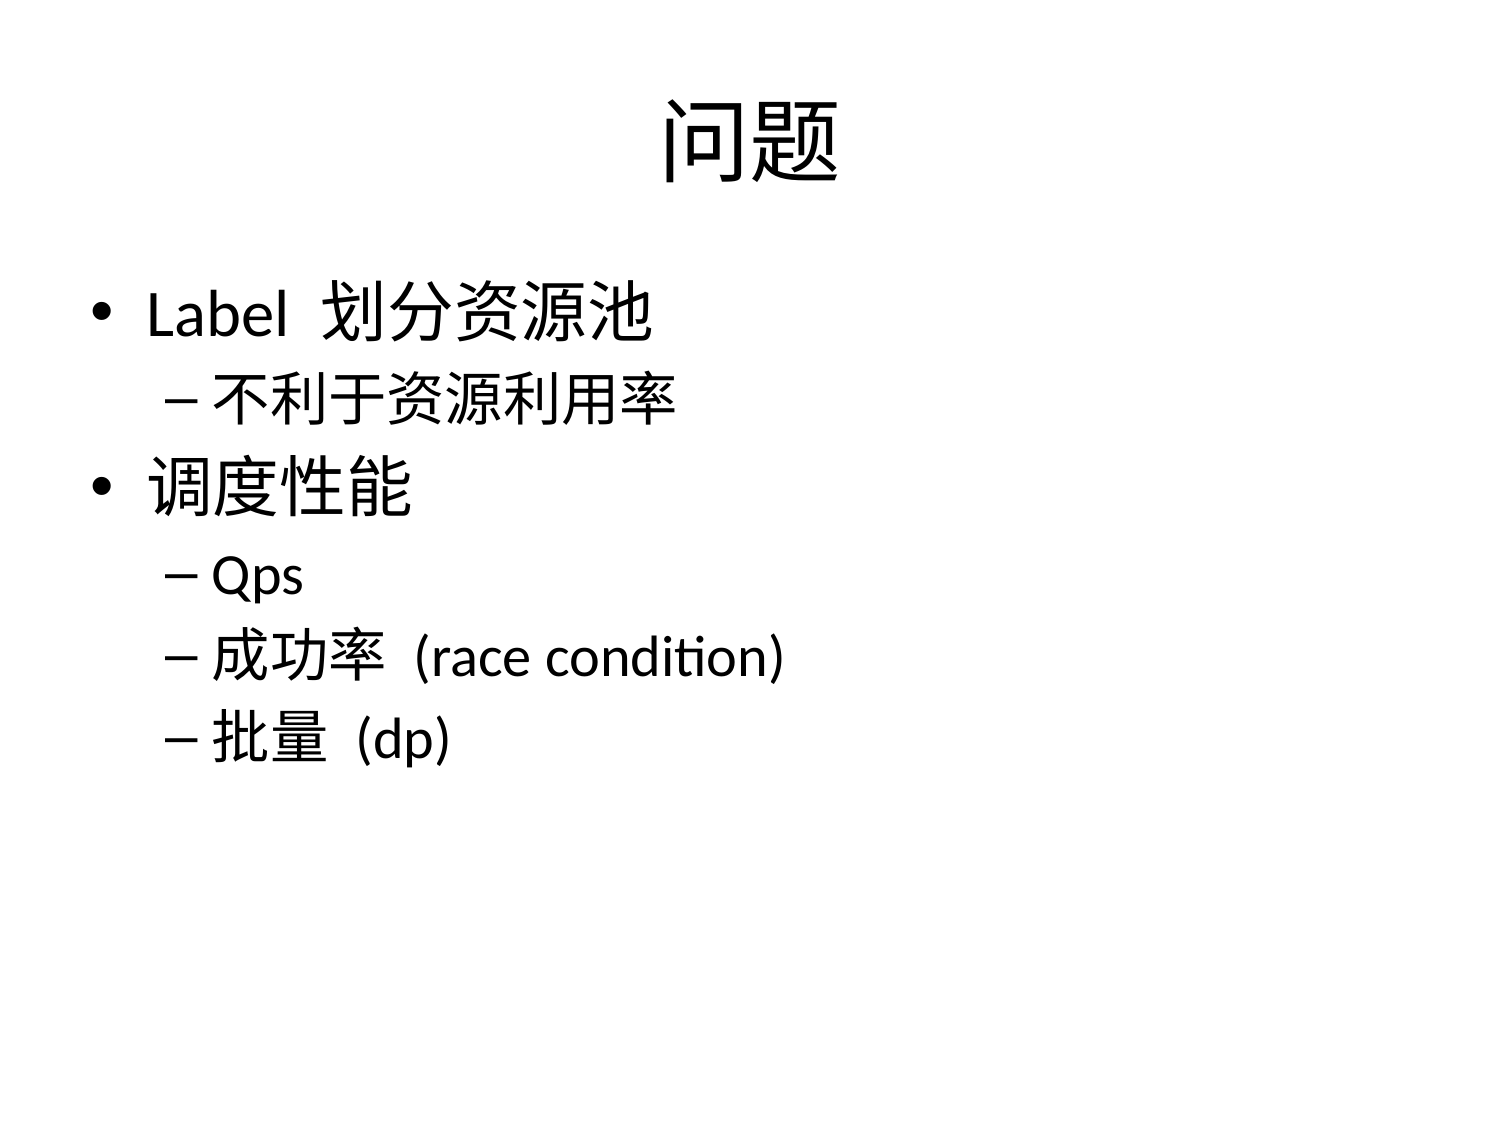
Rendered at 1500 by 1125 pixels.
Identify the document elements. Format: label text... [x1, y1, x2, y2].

list Label 划分资源池 不利于资源利用率 调度性能 Qps 成功率 (race condition) 批量 (dp) [75, 262, 1425, 1005]
title 问题 [75, 45, 1425, 233]
